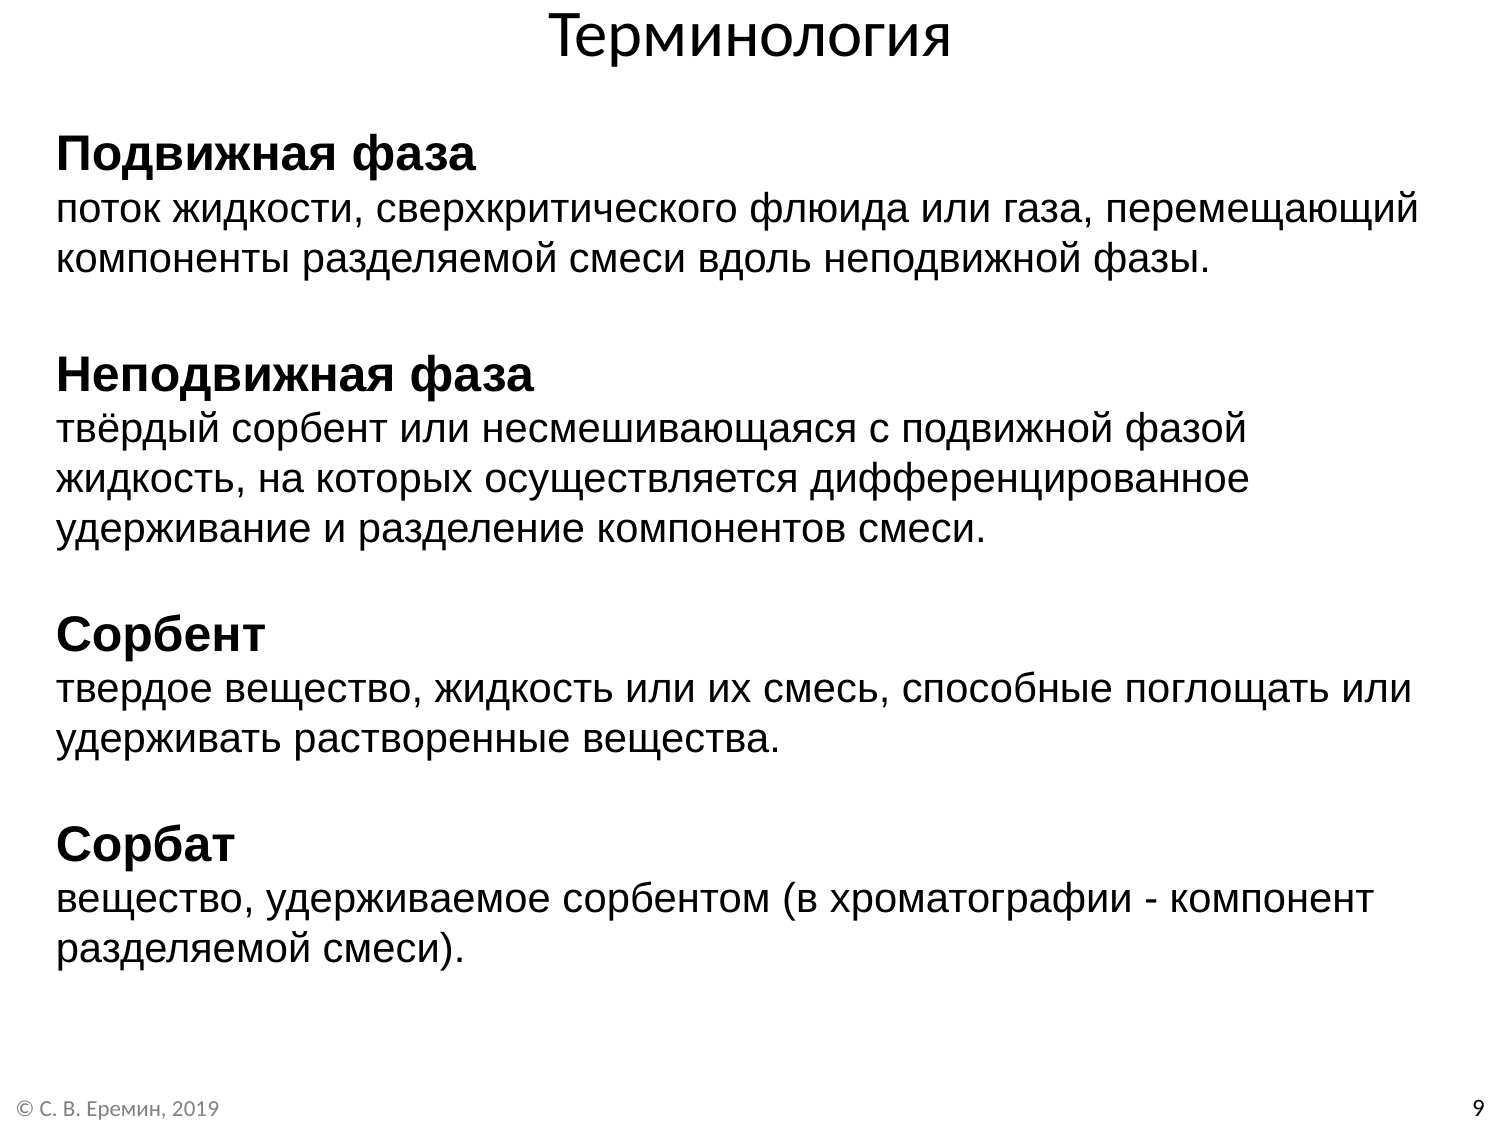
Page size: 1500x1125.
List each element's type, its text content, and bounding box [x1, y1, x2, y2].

text_box Подвижная фаза поток жидкости, сверхкритического флюида или газа, перемещающий компоненты разделяемой смеси вдоль неподвижной фазы. Неподвижная фаза твёрдый сорбент или несмешивающаяся с подвижной фазой жидкость, на которых осуществляется дифференцированное удерживание и разделение компонентов смеси. Сорбент твердое вещество, жидкость или их смесь, способные поглощать или удерживать растворенные вещества. Сорбат вещество, удерживаемое сорбентом (в хроматографии - компонент разделяемой смеси). [41, 113, 1459, 1029]
slide_number 9 [1429, 1086, 1500, 1125]
title Терминология [1, 0, 1500, 61]
